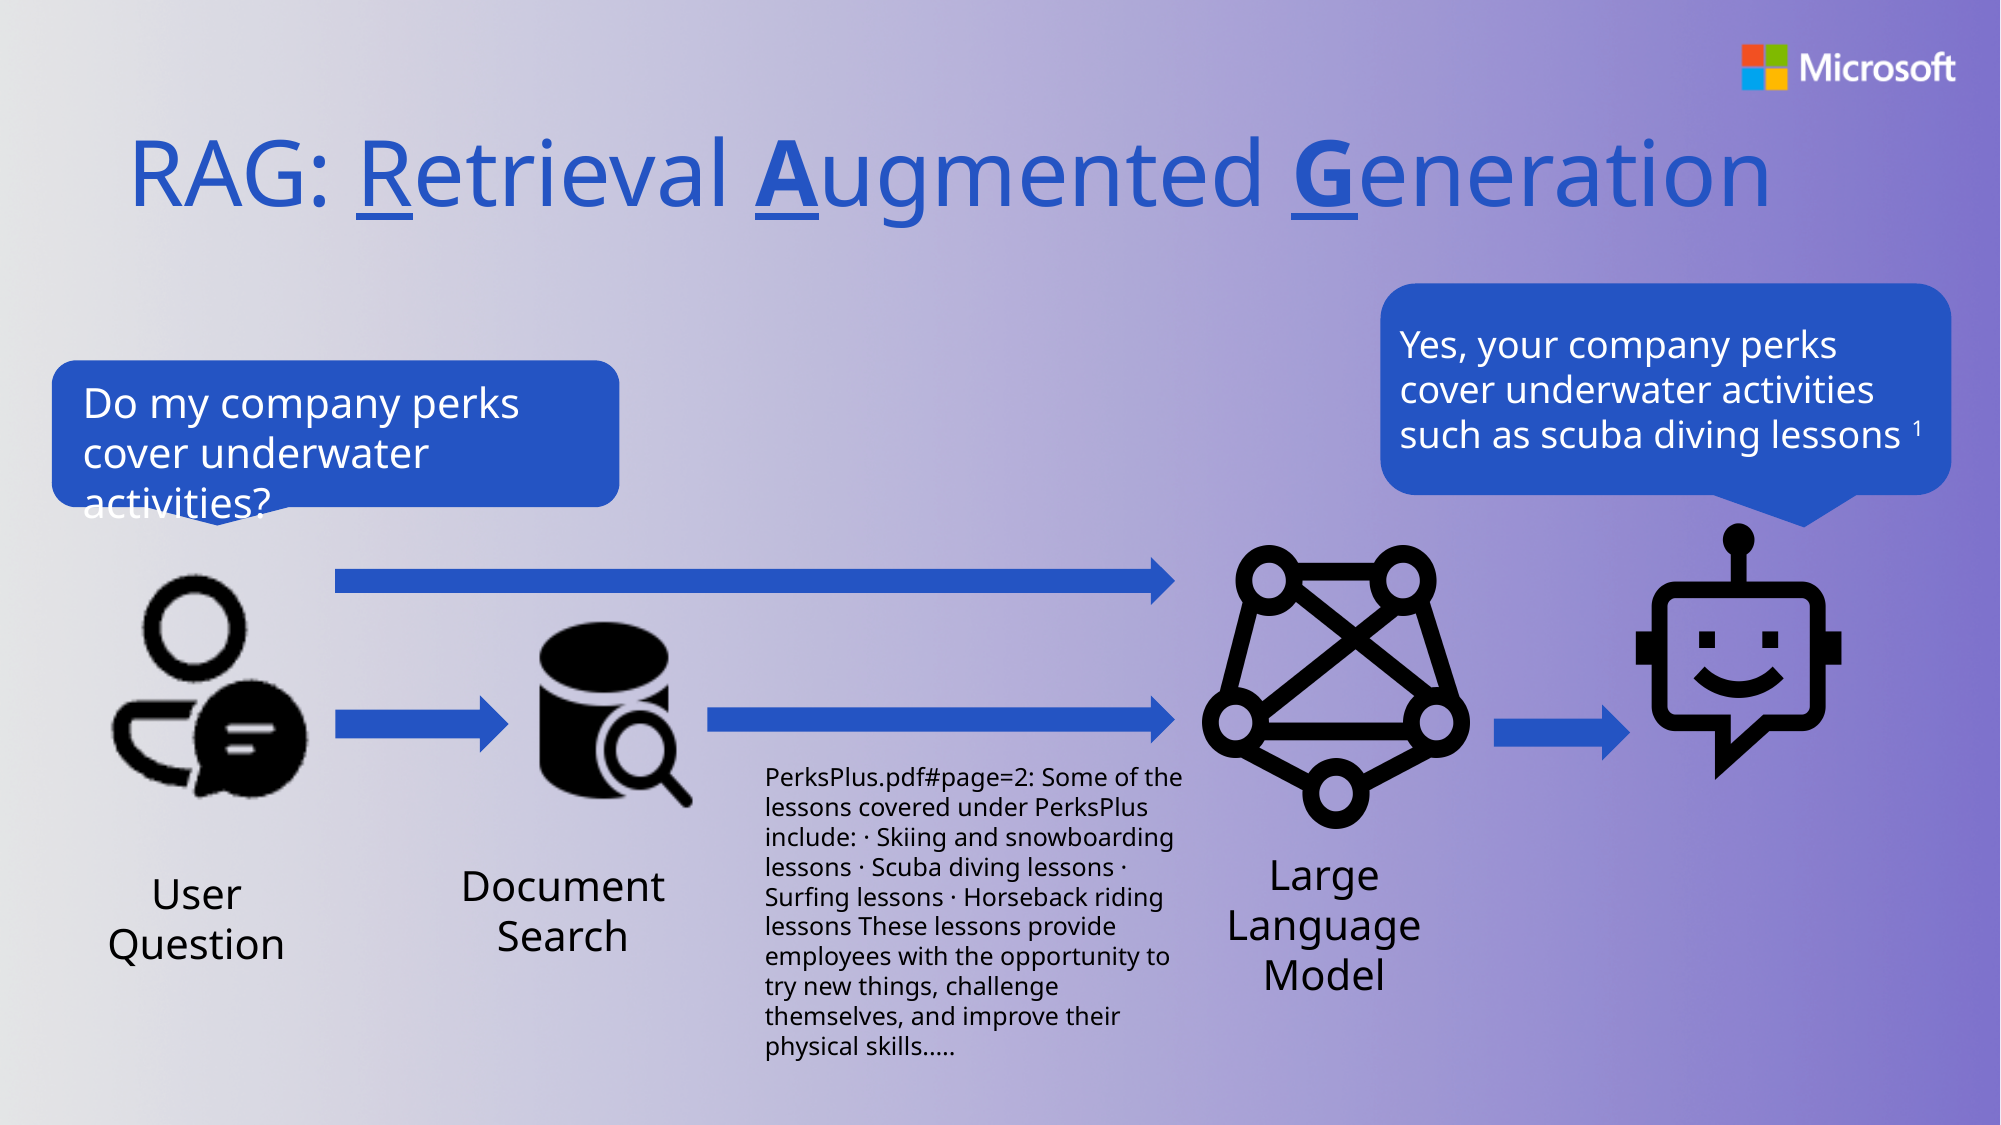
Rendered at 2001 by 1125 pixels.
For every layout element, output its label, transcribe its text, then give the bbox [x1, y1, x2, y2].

text_box RAG: Retrieval Augmented Generation [112, 67, 1838, 286]
text_box Document Search [620, 852, 732, 1018]
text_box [1379, 282, 1952, 496]
text_box [706, 692, 1177, 747]
text_box [620, 554, 1177, 608]
text_box PerksPlus.pdf#page=2: Some of the lessons covered under PerksPlus include: · Skiing and snowboarding lessons · Scuba diving lessons · Surfing lessons · Horseback riding lessons These lessons provide employees with the opportunity to try new things, challenge themselves, and improve their physical skills.…. [764, 760, 1186, 1062]
picture [0, 0, 2001, 1125]
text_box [27, 359, 620, 1027]
text_box Large Language Model [1177, 841, 1472, 1069]
text_box [1492, 702, 1620, 764]
